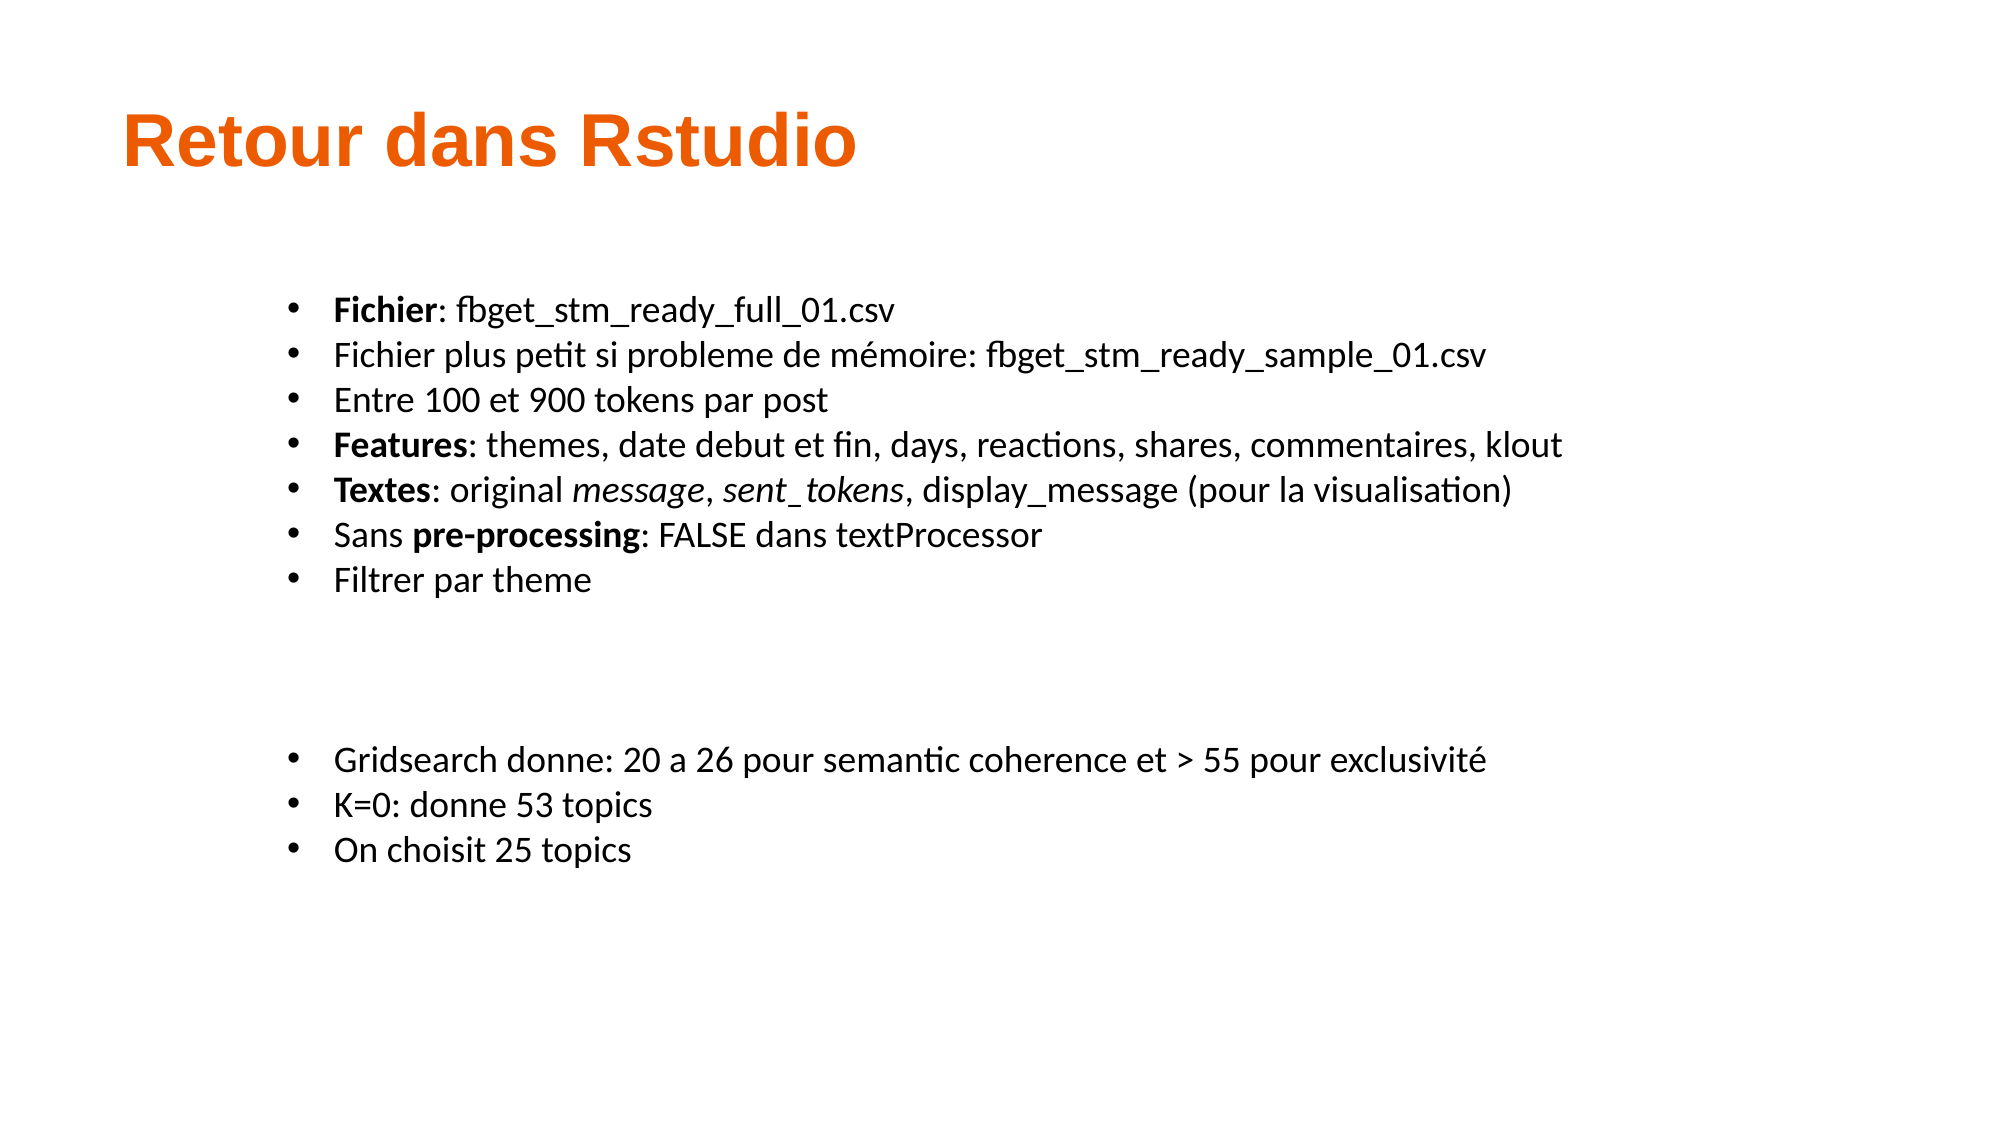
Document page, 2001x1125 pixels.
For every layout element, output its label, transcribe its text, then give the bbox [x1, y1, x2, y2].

text_box Retour dans Rstudio [107, 84, 875, 190]
text_box Fichier: fbget_stm_ready_full_01.csv Fichier plus petit si probleme de mémoire: fbget_stm_ready_sample_01.csv Entre 100 et 900 tokens par post Features: themes, date debut et fin, days, reactions, shares, commentaires, klout Textes: original message, sent_tokens, display_message (pour la visualisation) Sans pre-processing: FALSE dans textProcessor Filtrer par theme Gridsearch donne: 20 a 26 pour semantic coherence et > 55 pour exclusivité K=0: donne 53 topics On choisit 25 topics [272, 277, 1580, 1013]
